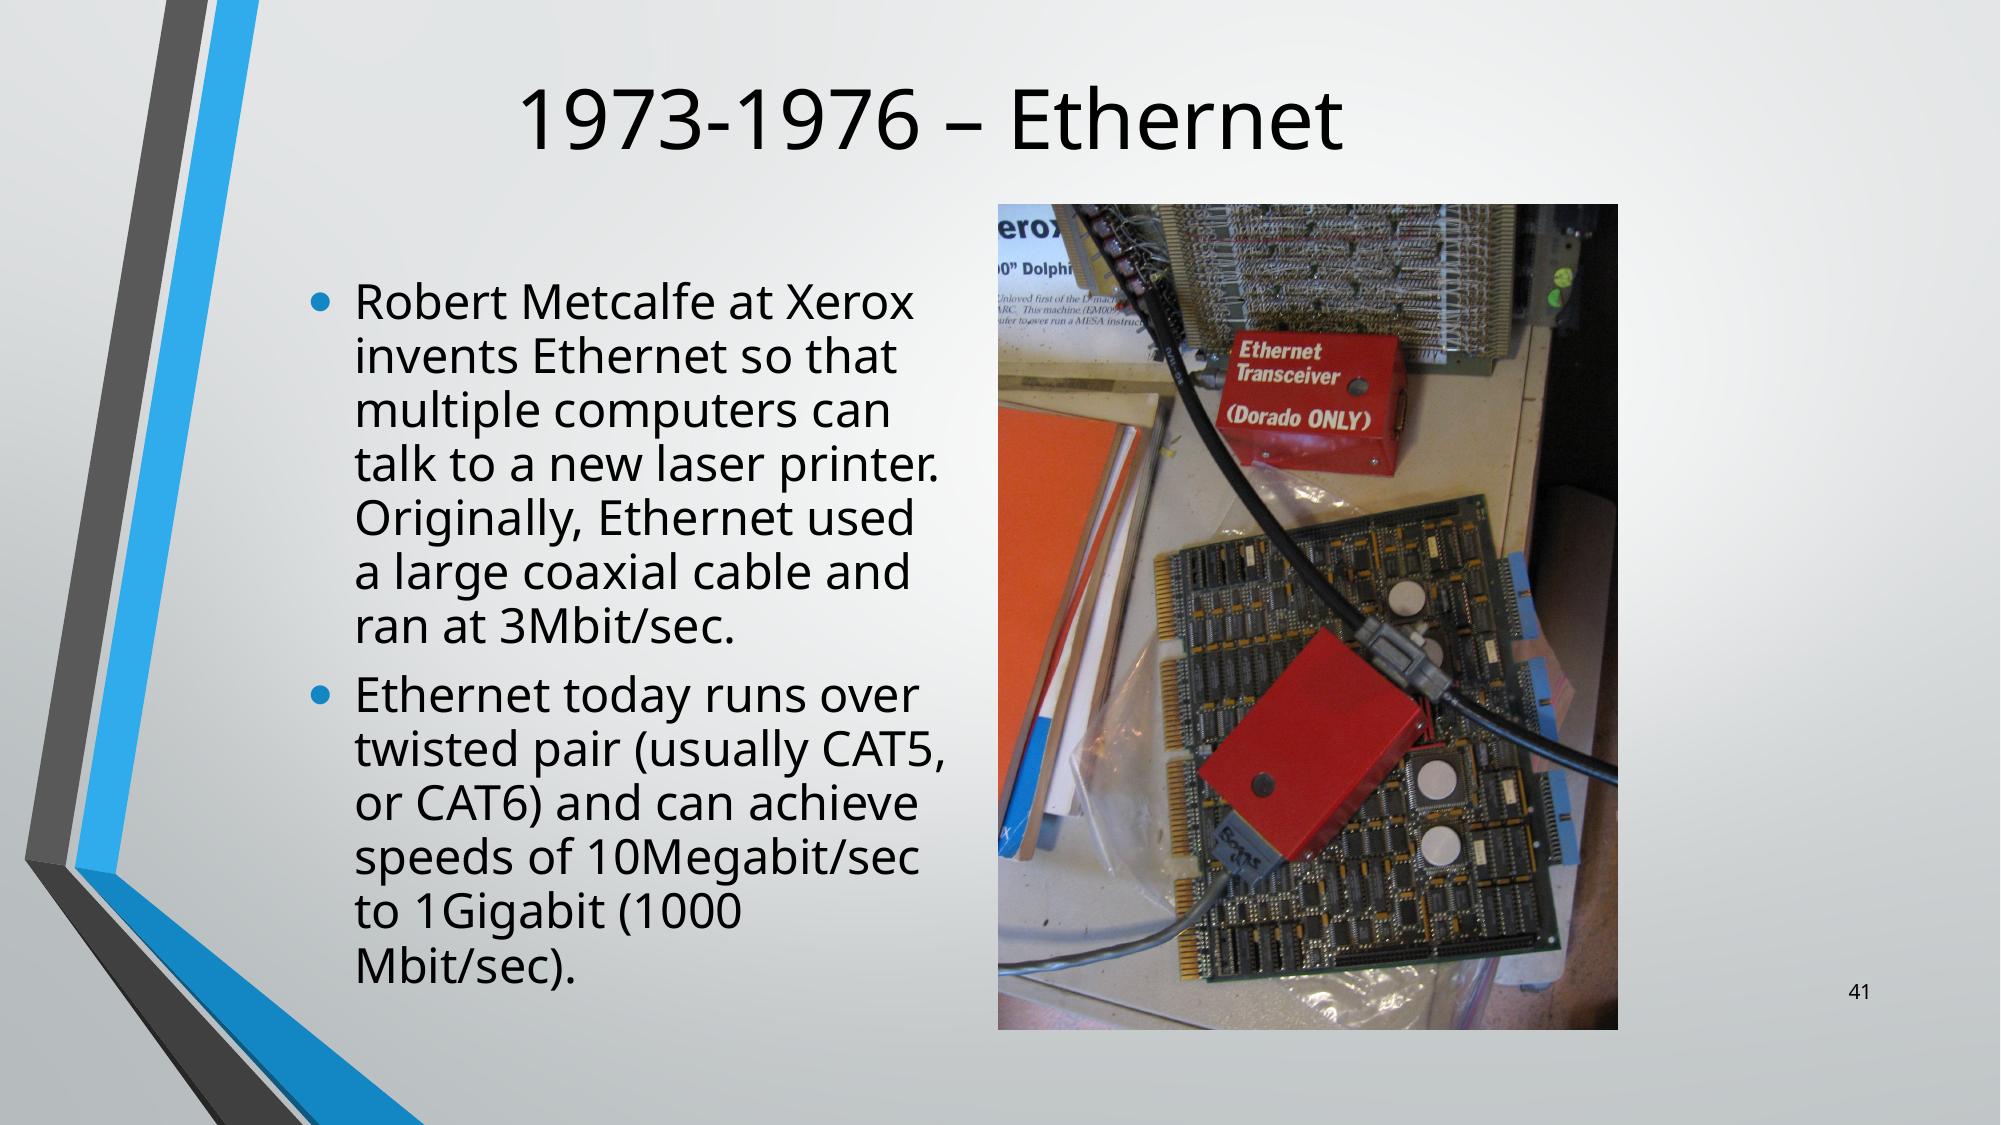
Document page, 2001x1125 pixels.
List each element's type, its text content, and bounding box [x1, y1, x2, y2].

list Robert Metcalfe at Xerox invents Ethernet so that multiple computers can talk to a new laser printer. Originally, Ethernet used a large coaxial cable and ran at 3Mbit/sec. Ethernet today runs over twisted pair (usually CAT5, or CAT6) and can achieve speeds of 10Megabit/sec to 1Gigabit (1000 Mbit/sec). [295, 249, 965, 1021]
picture [998, 203, 1618, 1031]
title 1973-1976 – Ethernet [249, 36, 1611, 207]
slide_number 41 [1796, 962, 1887, 1023]
